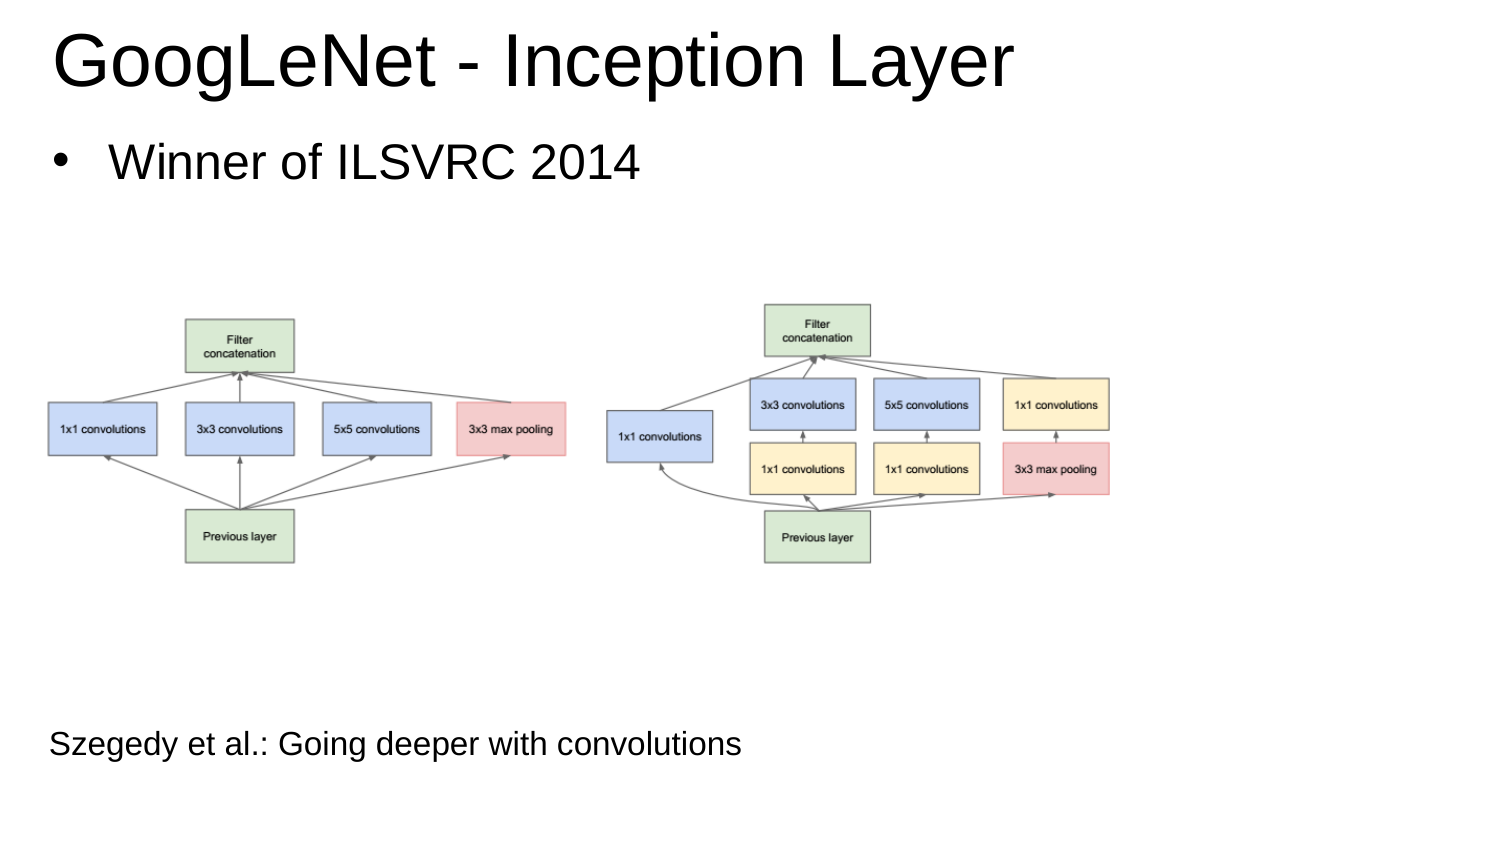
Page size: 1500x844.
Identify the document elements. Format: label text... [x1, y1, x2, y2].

picture [37, 288, 1116, 573]
list Winner of ILSVRC 2014 [37, 121, 1463, 779]
title GoogLeNet - Inception Layer [37, 18, 1463, 94]
text_box Szegedy et al.: Going deeper with convolutions [33, 714, 1459, 793]
